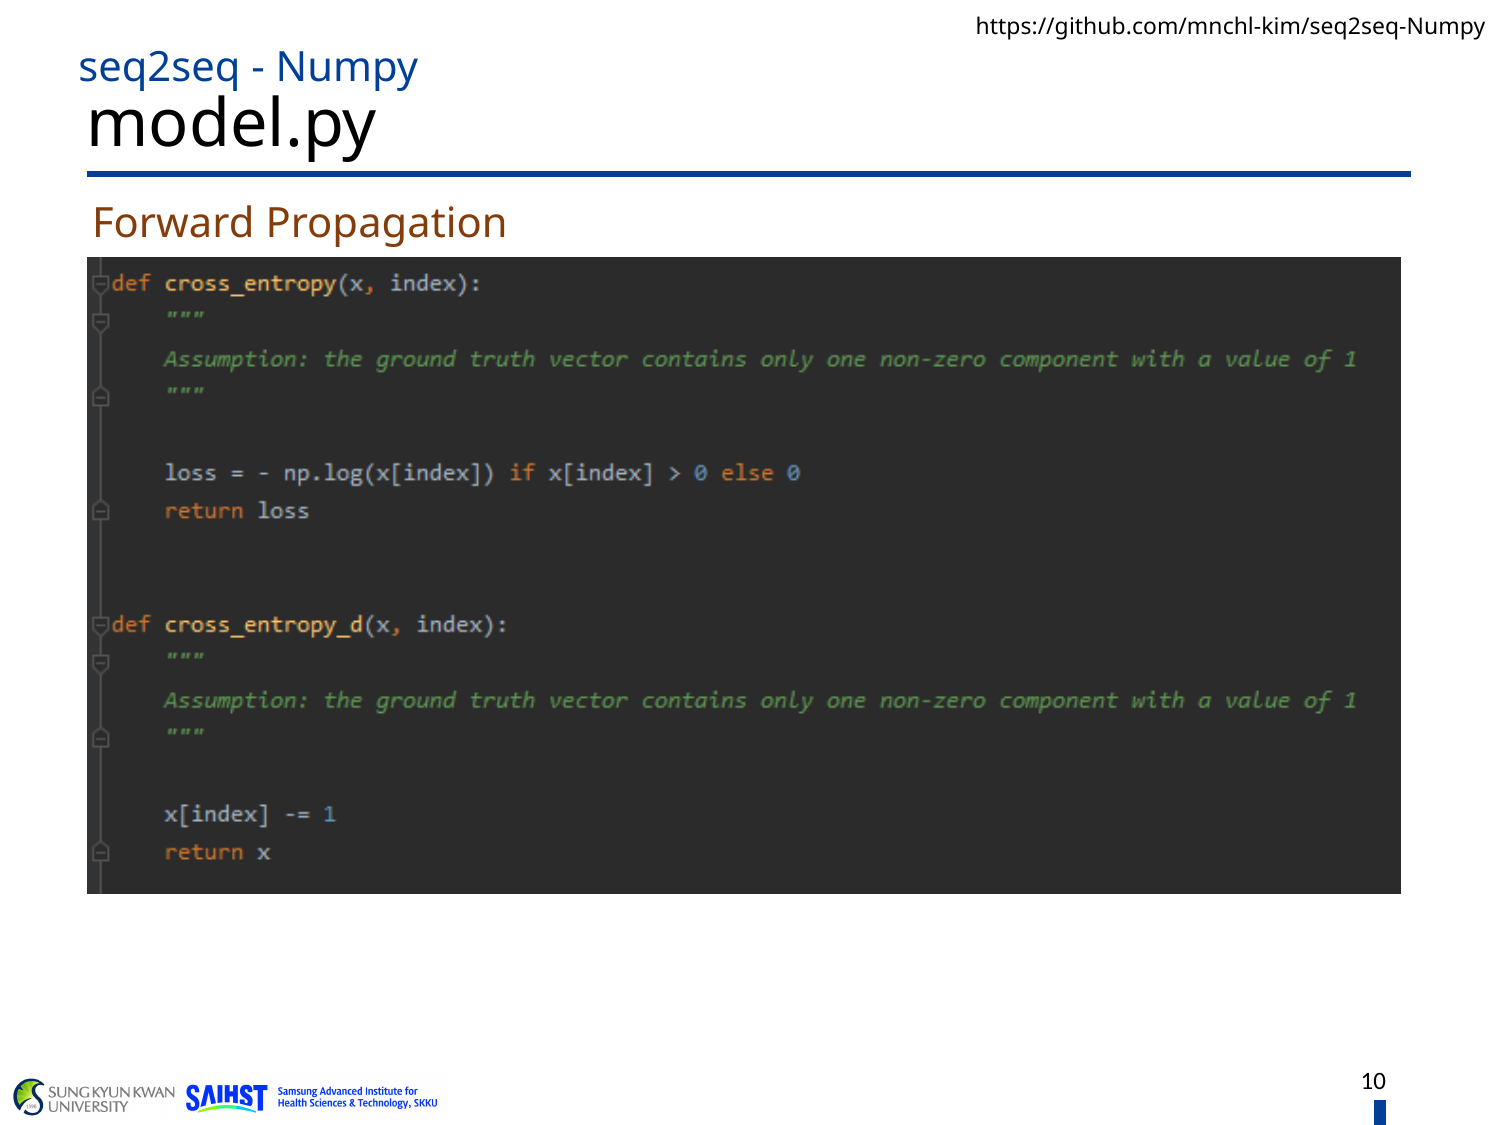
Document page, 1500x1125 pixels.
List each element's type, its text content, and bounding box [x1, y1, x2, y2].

list Forward Propagation [77, 194, 1401, 1045]
picture [87, 257, 1401, 894]
slide_number 10 [1063, 1049, 1402, 1110]
title model.py [71, 62, 1213, 187]
picture [8, 1073, 448, 1121]
text_box https://github.com/mnchl-kim/seq2seq-Numpy [960, 4, 1500, 47]
text_box seq2seq - Numpy [63, 32, 434, 97]
